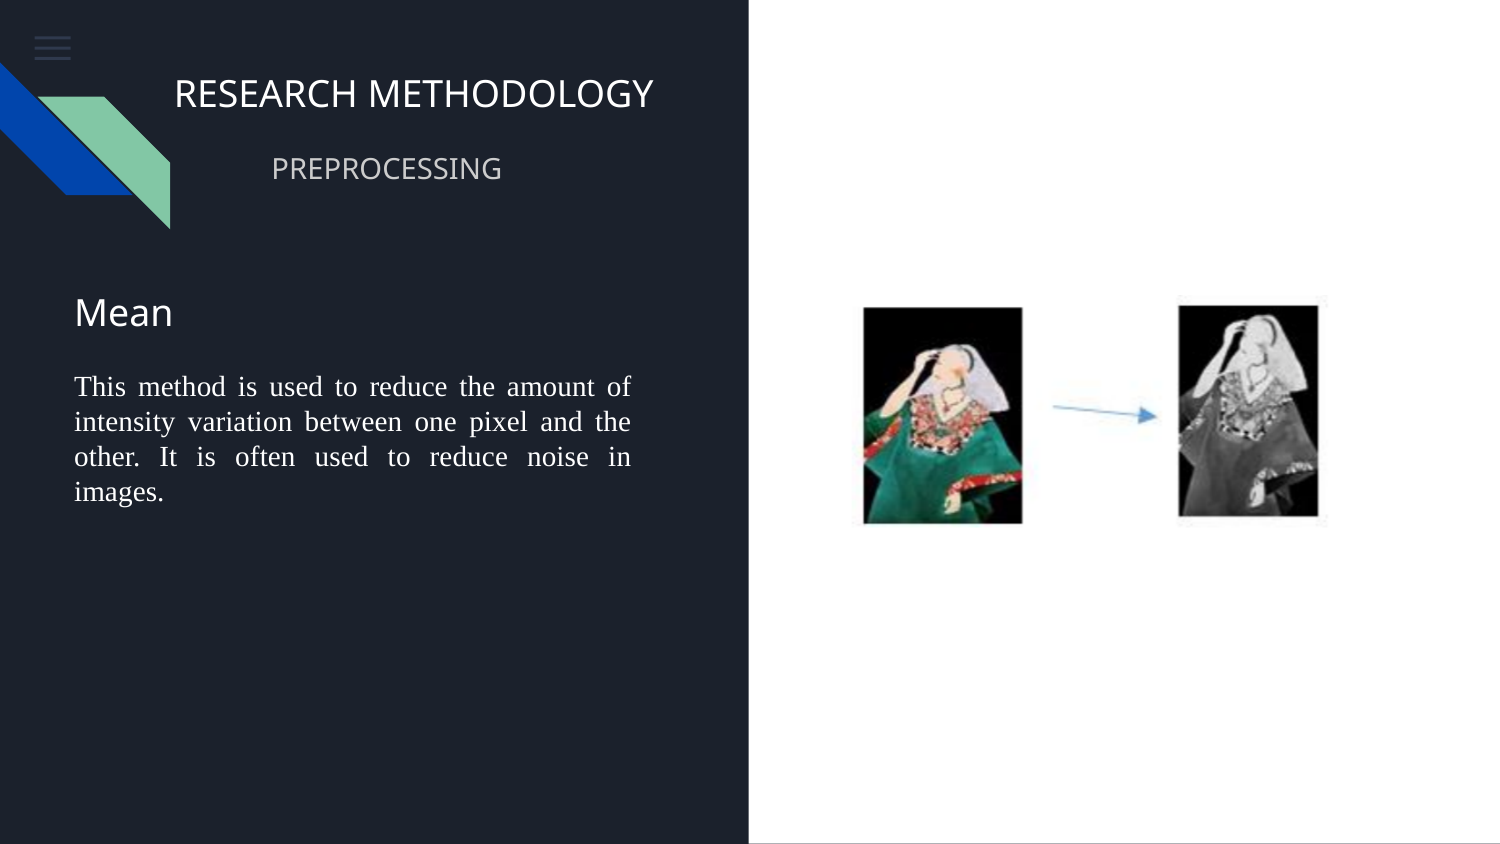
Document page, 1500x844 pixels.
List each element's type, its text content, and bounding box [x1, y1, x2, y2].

title RESEARCH METHODOLOGY PREPROCESSING [158, 55, 1314, 206]
picture [834, 295, 1364, 532]
title Mean This method is used to reduce the amount of intensity variation between one pixel and the other. It is often used to reduce noise in images. [59, 267, 648, 714]
